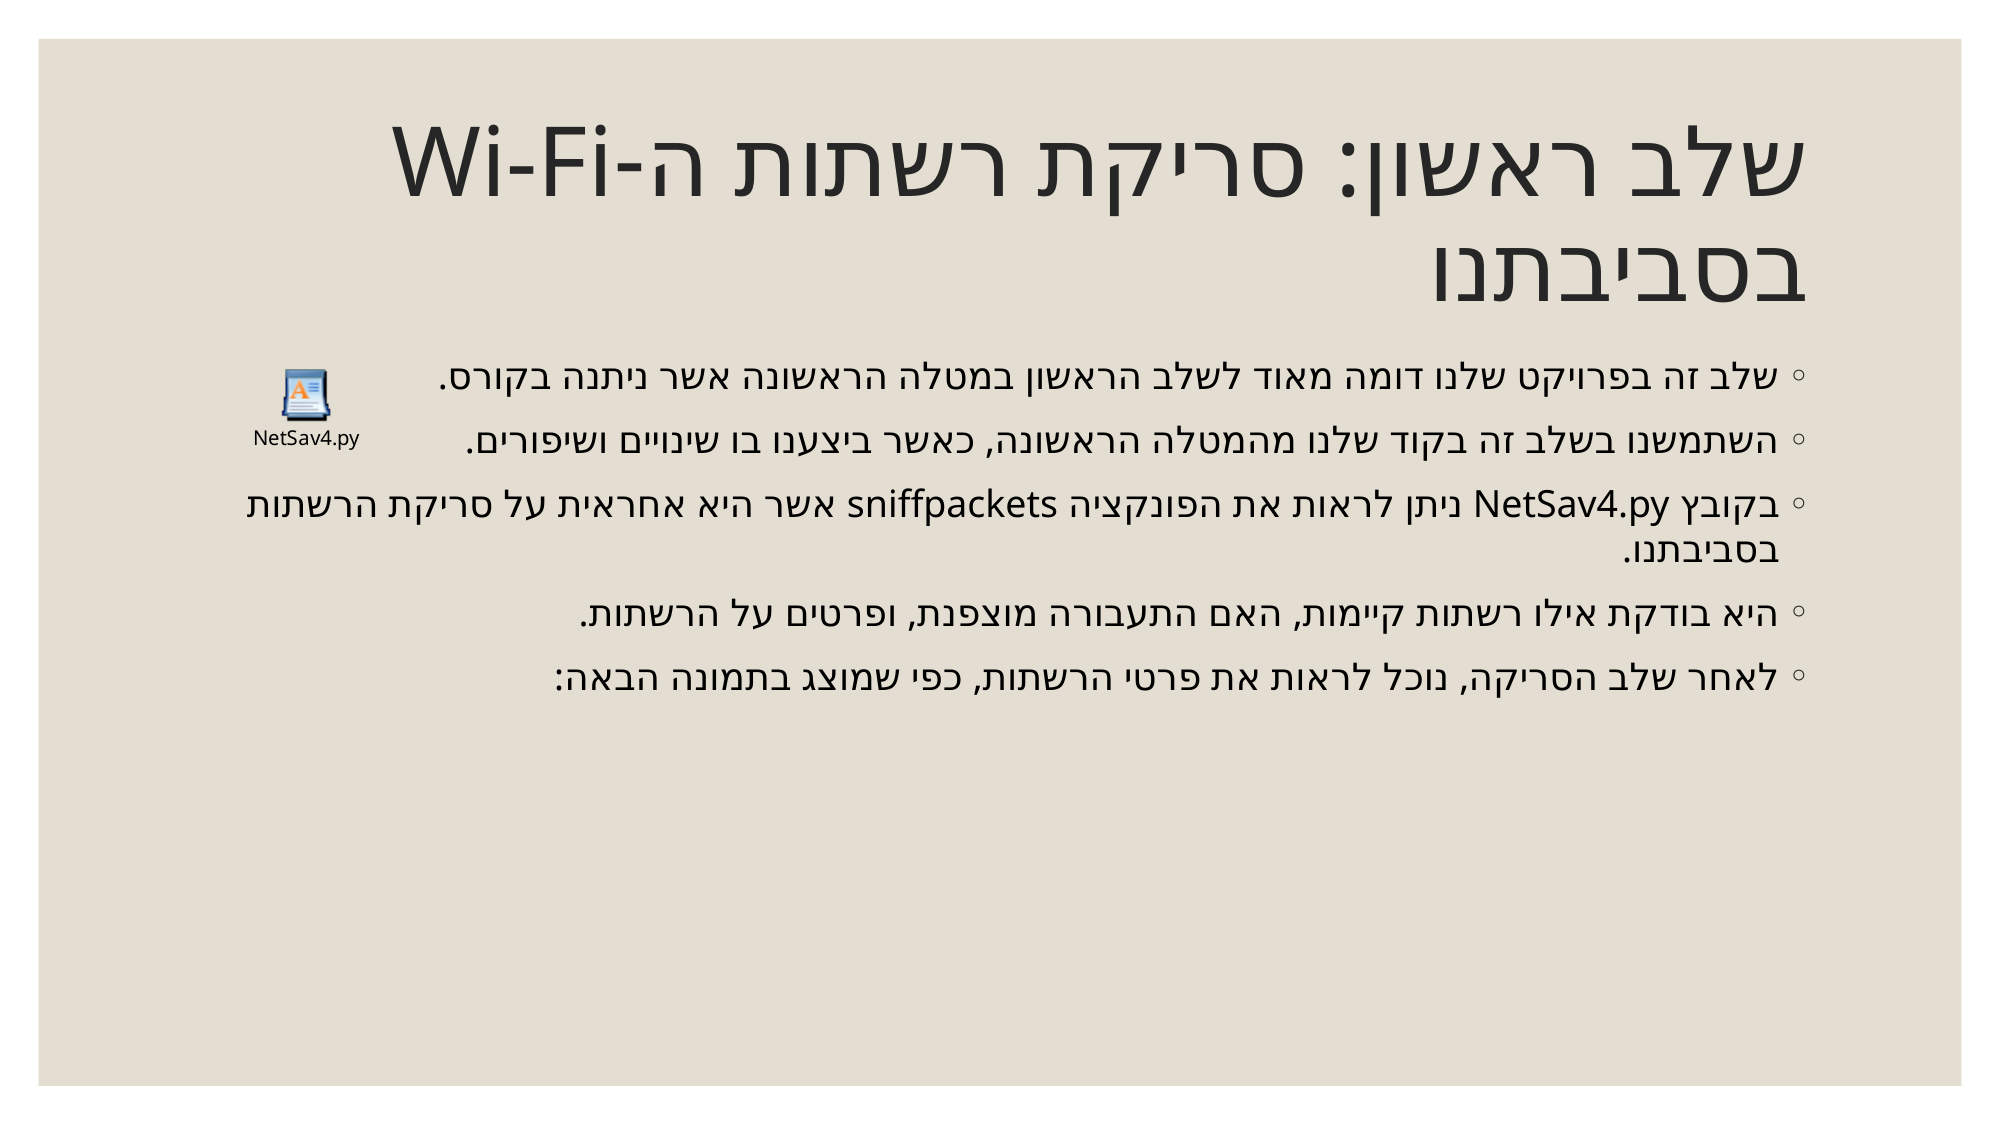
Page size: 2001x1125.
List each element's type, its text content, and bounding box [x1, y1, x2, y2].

list שלב זה בפרויקט שלנו דומה מאוד לשלב הראשון במטלה הראשונה אשר ניתנה בקורס. השתמשנו בשלב זה בקוד שלנו מהמטלה הראשונה, כאשר ביצענו בו שינויים ושיפורים. בקובץ NetSav4.py ניתן לראות את הפונקציה sniffpackets אשר היא אחראית על סריקת הרשתות בסביבתנו. היא בודקת אילו רשתות קיימות, האם התעבורה מוצפנת, ופרטים על הרשתות. לאחר שלב הסריקה, נוכל לראות את פרטי הרשתות, כפי שמוצג בתמונה הבאה: [174, 345, 1825, 990]
title שלב ראשון: סריקת רשתות ה-Wi-Fi בסביבתנו [174, 105, 1825, 331]
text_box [243, 368, 369, 458]
